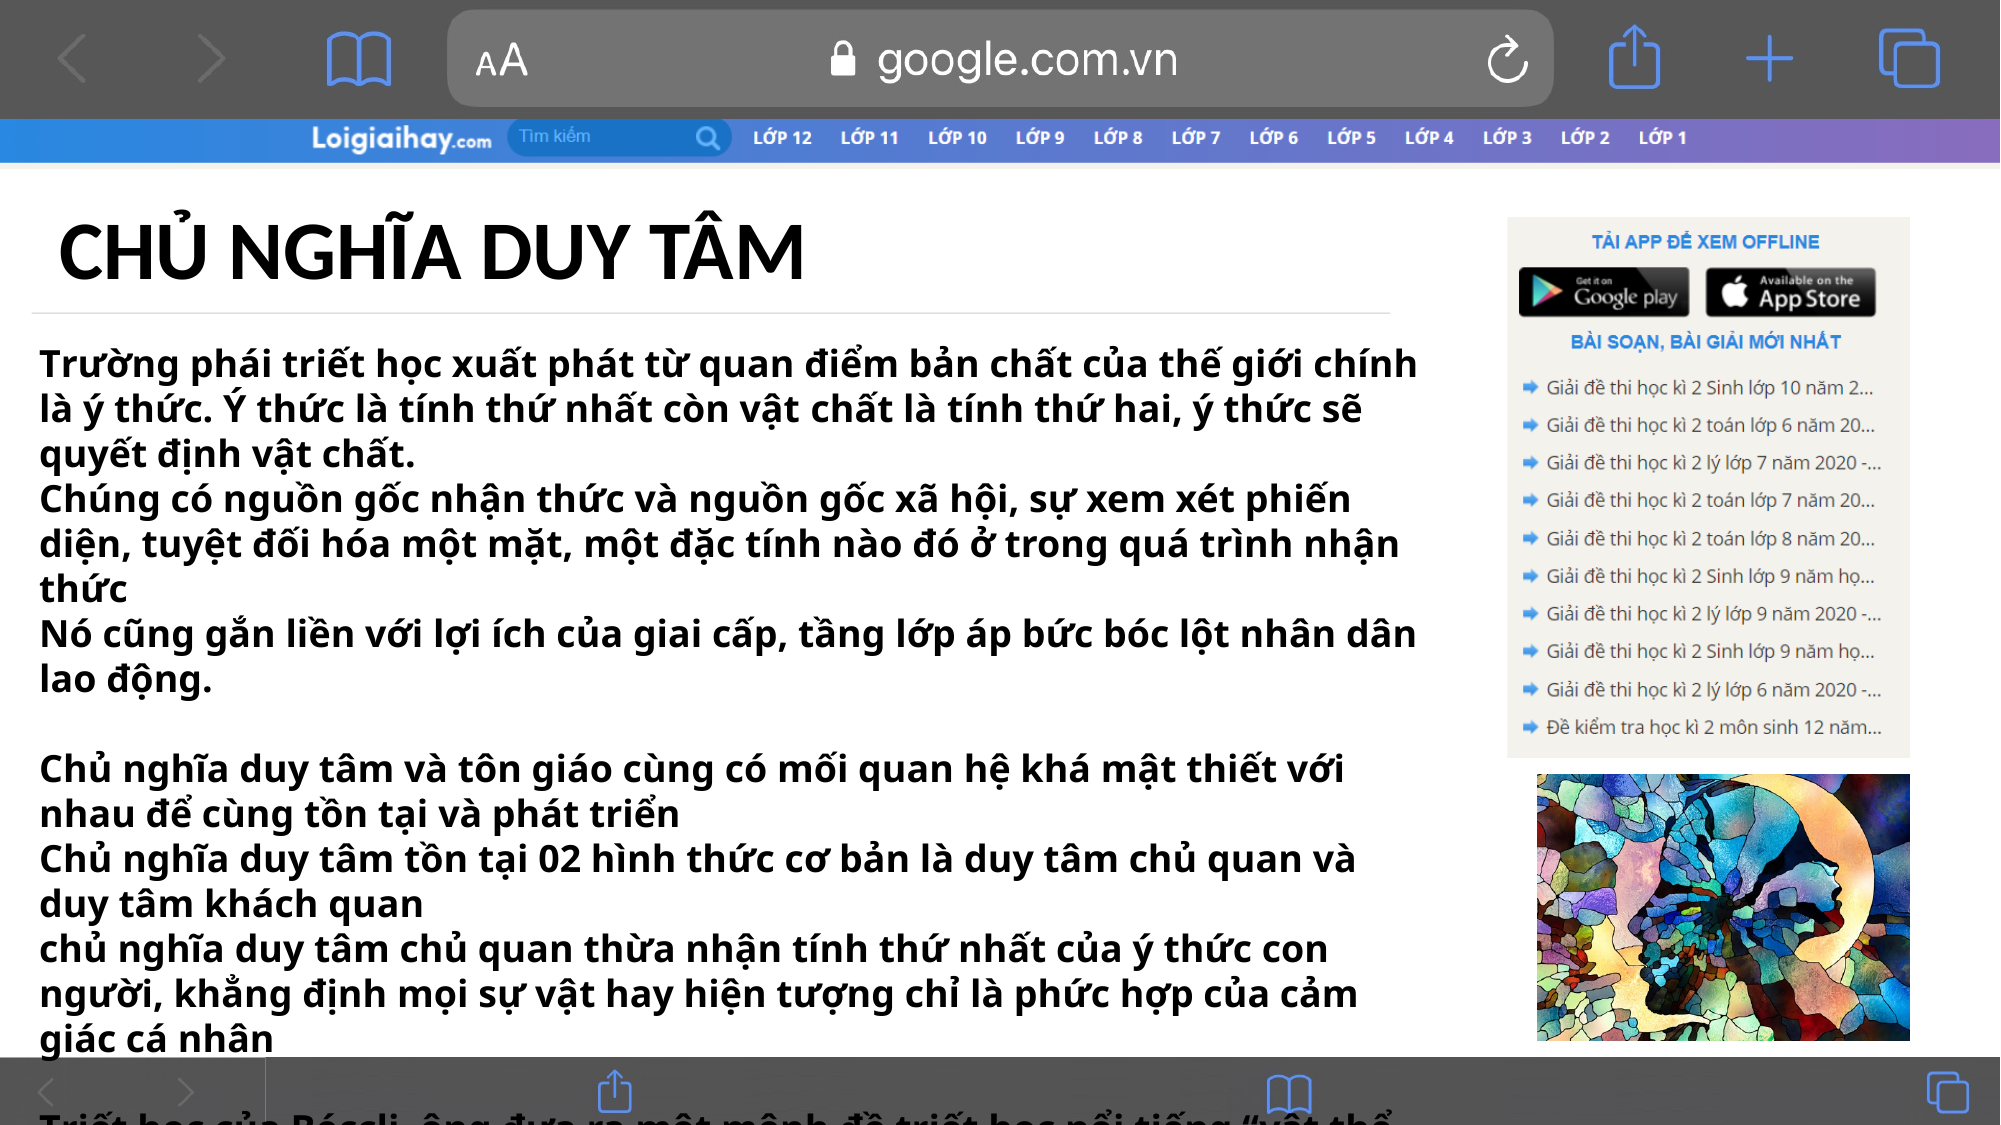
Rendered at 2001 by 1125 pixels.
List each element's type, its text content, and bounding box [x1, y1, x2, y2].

picture [0, 0, 2000, 169]
picture [0, 294, 1414, 325]
picture [1537, 774, 1910, 1041]
text_box Trường phái triết học xuất phát từ quan điểm bản chất của thế giới chính là ý thức. Ý thức là tính thứ nhất còn vật chất là tính thứ hai, ý thức sẽ quyết định vật chất. Chúng có nguồn gốc nhận thức và nguồn gốc xã hội, sự xem xét phiến diện, tuyệt đối hóa một mặt, một đặc tính nào đó ở trong quá trình nhận thức Nó cũng gắn liền với lợi ích của giai cấp, tầng lớp áp bức bóc lột nhân dân lao động. Chủ nghĩa duy tâm và tôn giáo cùng có mối quan hệ khá mật thiết với nhau để cùng tồn tại và phát triển Chủ nghĩa duy tâm tồn tại 02 hình thức cơ bản là duy tâm chủ quan và duy tâm khách quan chủ nghĩa duy tâm chủ quan thừa nhận tính thứ nhất của ý thức con người, khẳng định mọi sự vật hay hiện tượng chỉ là phức hợp của cảm giác cá nhân Triết học của Béccli, ông đưa ra một mệnh đề triết học nổi tiếng “vật thể trong thế giới quanh ta chính là sự phức hợp của các cảm giác” [24, 332, 1438, 1057]
picture [0, 1057, 2000, 1125]
picture [1507, 217, 1910, 758]
text_box CHỦ NGHĨA DUY TÂM [44, 188, 1521, 304]
